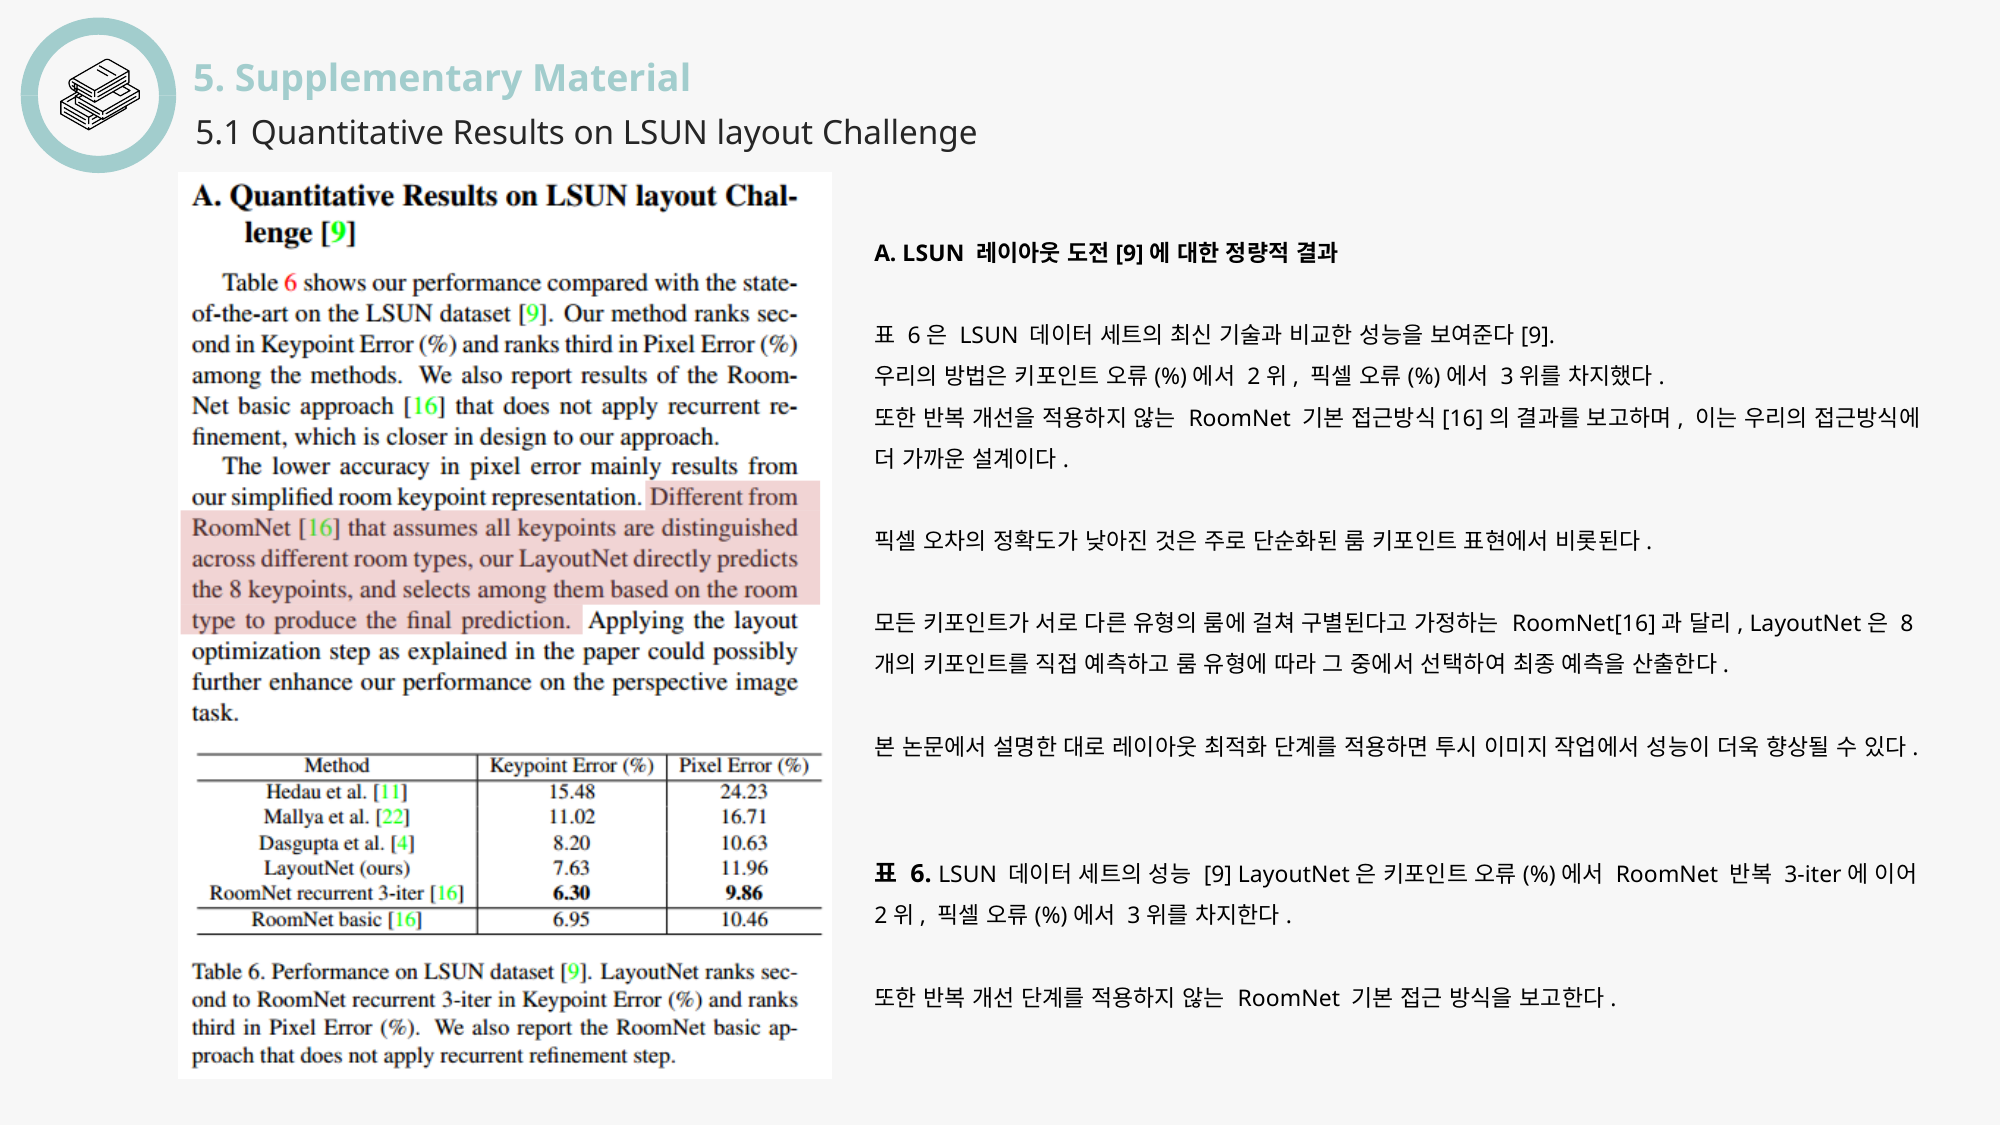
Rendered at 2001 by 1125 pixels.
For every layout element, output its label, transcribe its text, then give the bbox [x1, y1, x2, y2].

picture [60, 55, 140, 134]
picture [178, 172, 832, 1079]
text_box 5. Supplementary Material [178, 46, 788, 107]
text_box 5.1 Quantitative Results on LSUN layout Challenge [180, 104, 1075, 159]
text_box A. LSUN 레이아웃 도전[9]에 대한 정량적 결과 표 6은 LSUN 데이터 세트의 최신 기술과 비교한 성능을 보여준다[9]. 우리의 방법은 키포인트 오류(%)에서 2위, 픽셀 오류(%)에서 3위를 차지했다. 또한 반복 개선을 적용하지 않는 RoomNet 기본 접근방식[16]의 결과를 보고하며, 이는 우리의 접근방식에 더 가까운 설계이다. 픽셀 오차의 정확도가 낮아진 것은 주로 단순화된 룸 키포인트 표현에서 비롯된다. 모든 키포인트가 서로 다른 유형의 룸에 걸쳐 구별된다고 가정하는 RoomNet[16]과 달리, LayoutNet은 8개의 키포인트를 직접 예측하고 룸 유형에 따라 그 중에서 선택하여 최종 예측을 산출한다. 본 논문에서 설명한 대로 레이아웃 최적화 단계를 적용하면 투시 이미지 작업에서 성능이 더욱 향상될 수 있다. 표 6. LSUN 데이터 세트의 성능 [9] LayoutNet은 키포인트 오류(%)에서 RoomNet 반복 3-iter에 이어 2위, 픽셀 오류(%)에서 3위를 차지한다. 또한 반복 개선 단계를 적용하지 않는 RoomNet 기본 접근 방식을 보고한다. [859, 217, 1947, 1018]
text_box [19, 96, 178, 175]
text_box [19, 16, 178, 97]
